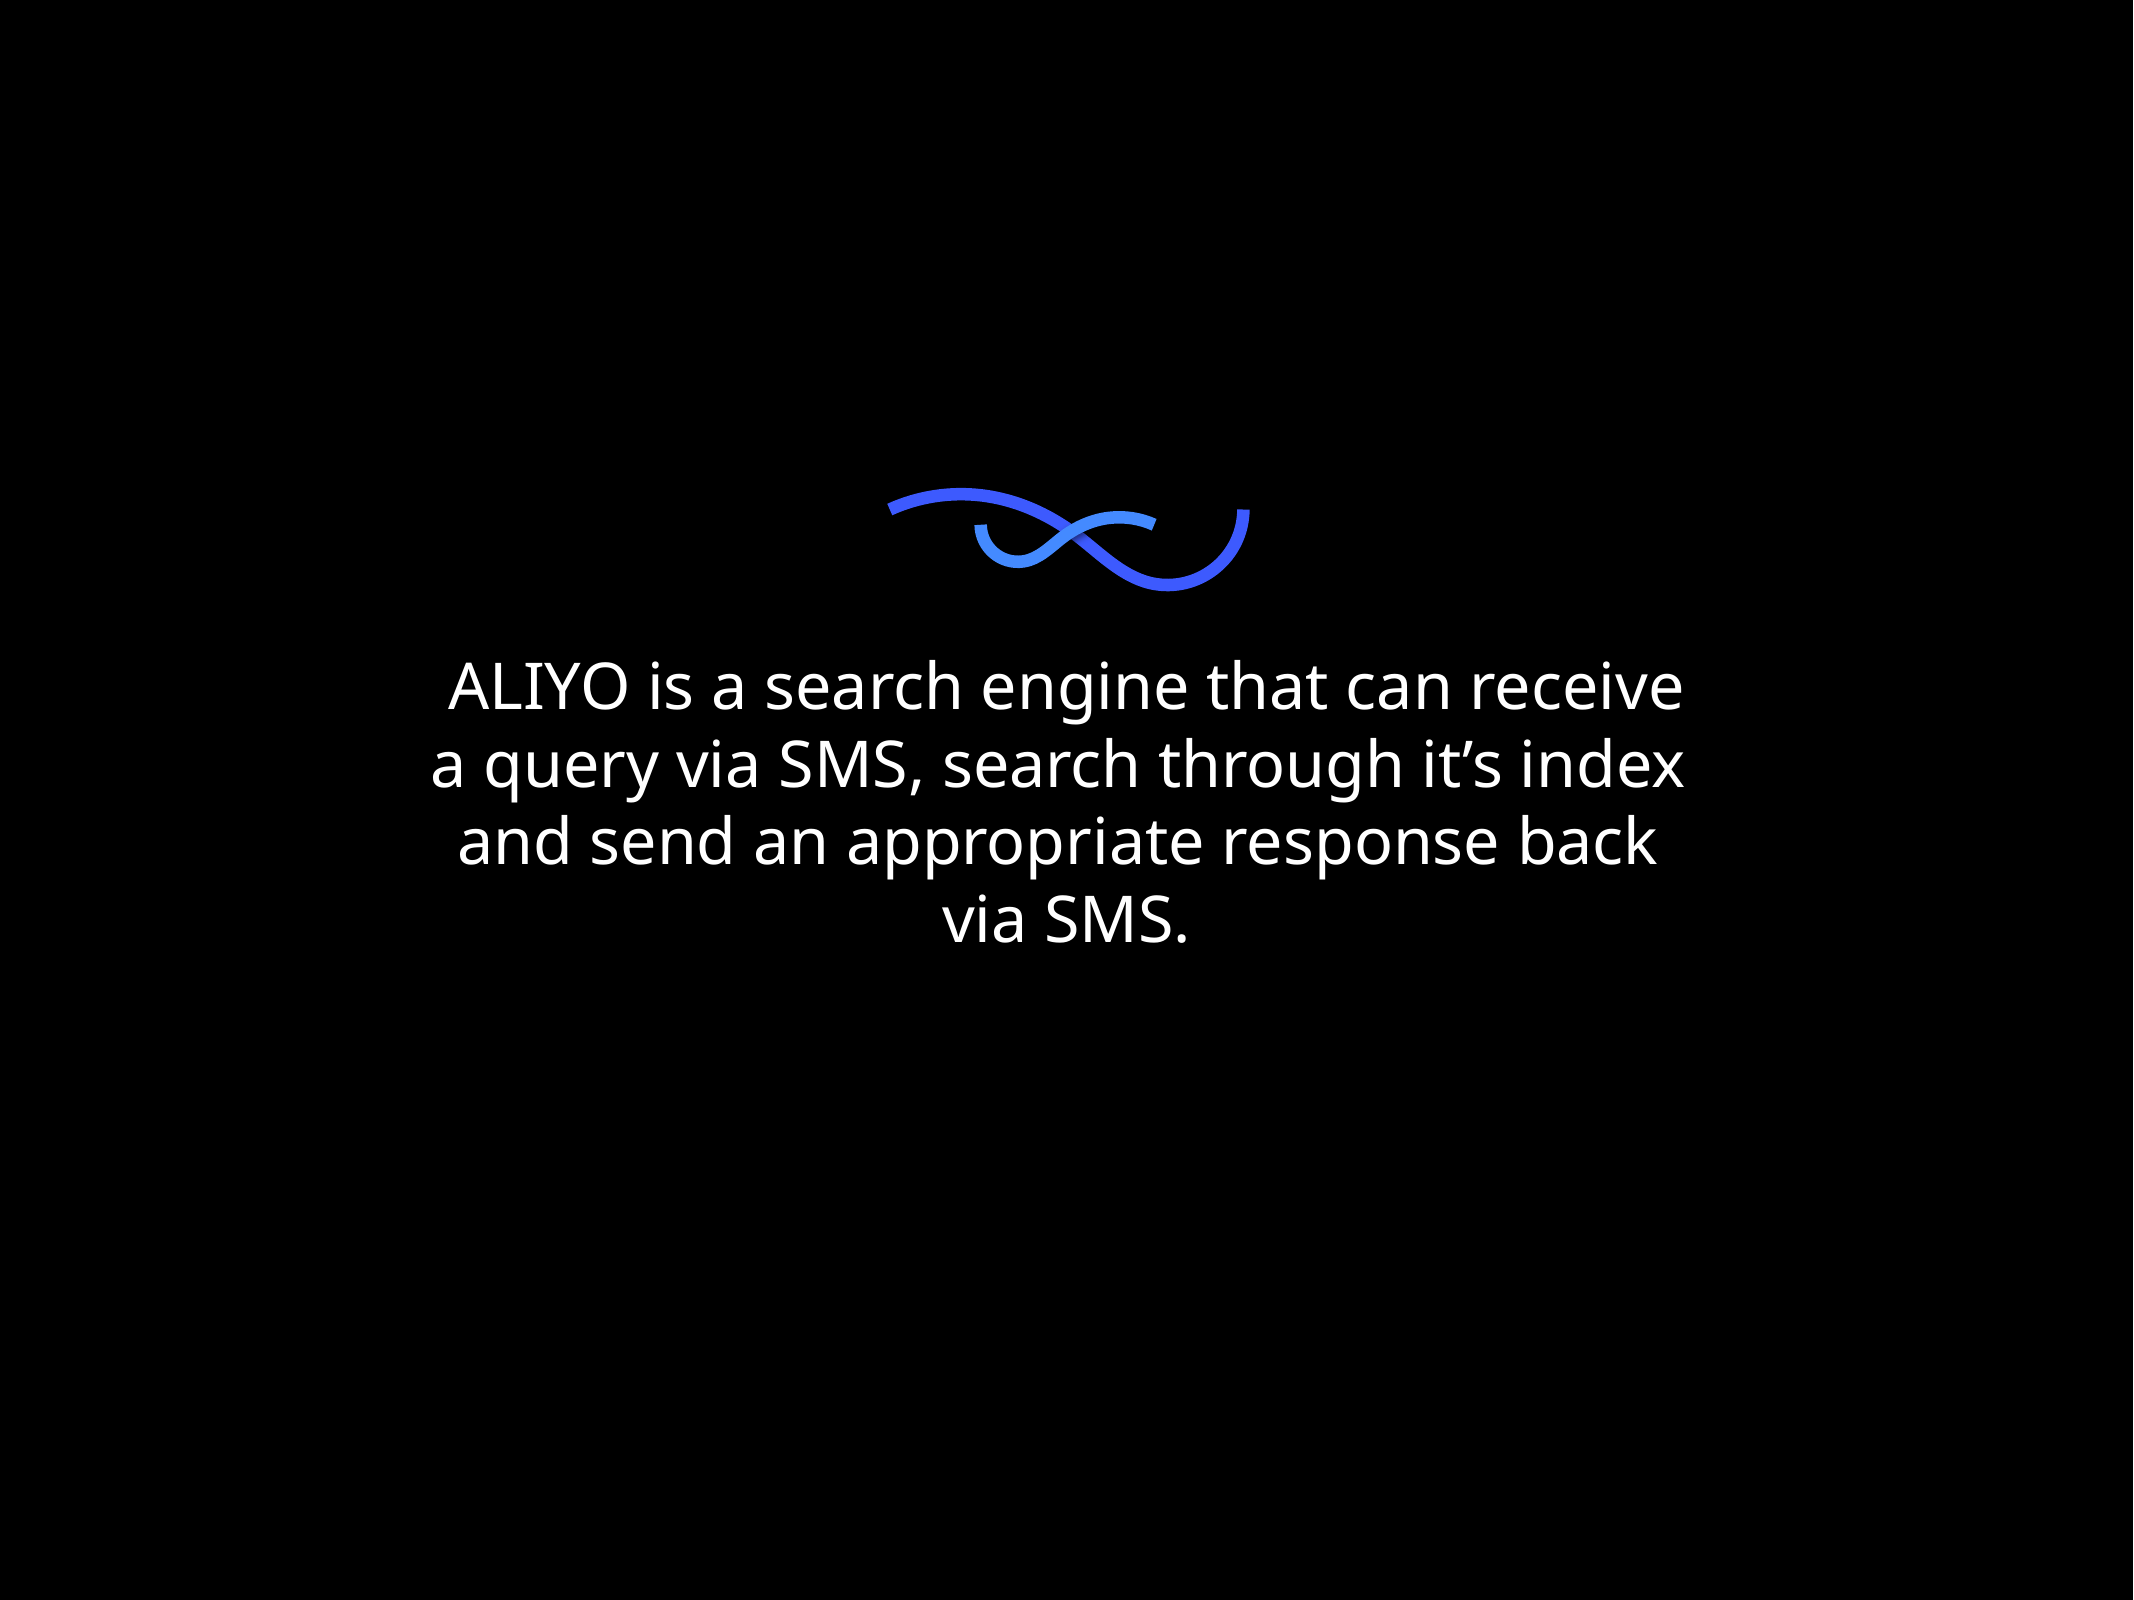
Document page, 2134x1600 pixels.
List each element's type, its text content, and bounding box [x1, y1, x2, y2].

text_box ALIYO is a search engine that can receive a query via SMS, search through it’s index and send an appropriate response back via SMS. [422, 636, 1711, 964]
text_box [889, 493, 1244, 586]
